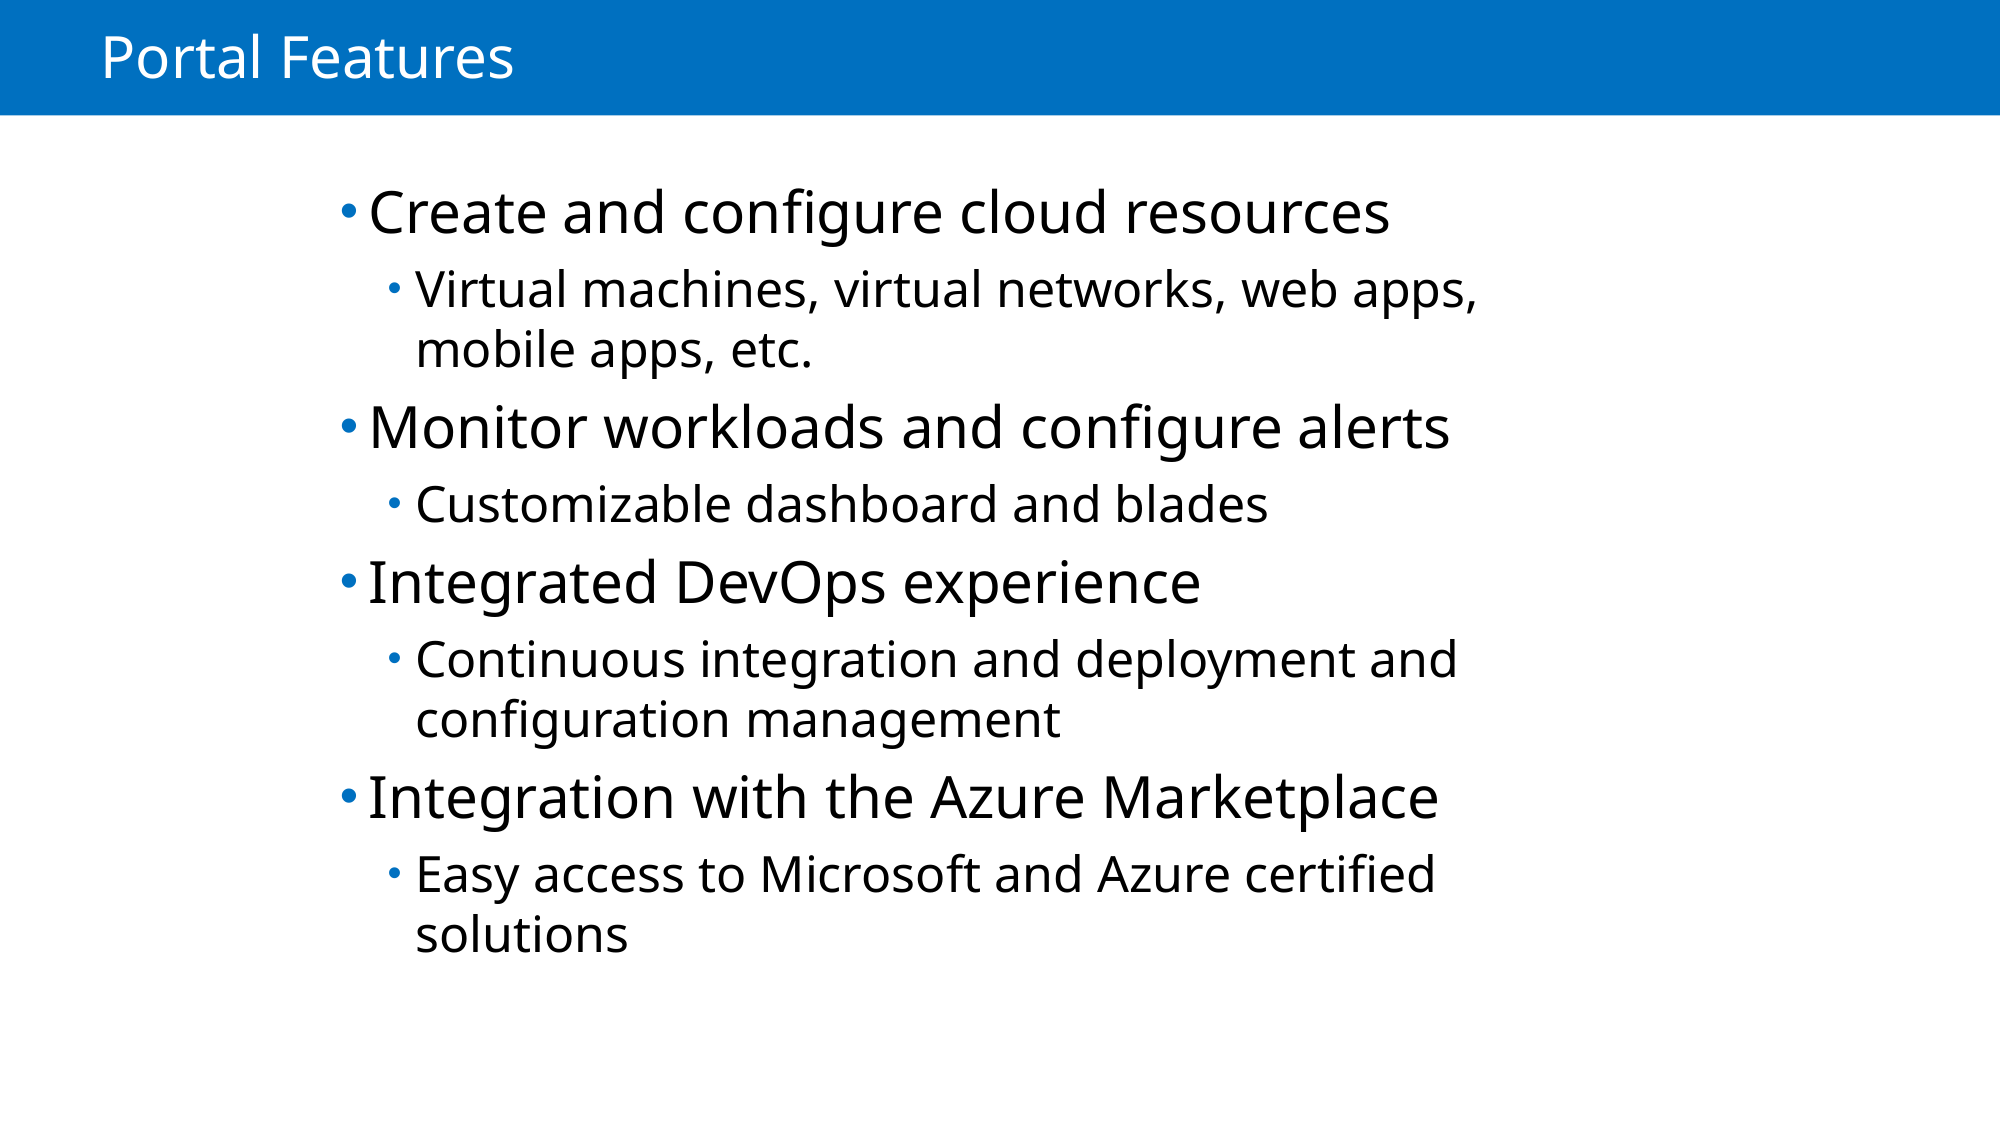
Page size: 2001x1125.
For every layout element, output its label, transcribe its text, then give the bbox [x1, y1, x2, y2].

text_box Create and configure cloud resources Virtual machines, virtual networks, web apps, mobile apps, etc. Monitor workloads and configure alerts Customizable dashboard and blades Integrated DevOps experience Continuous integration and deployment and configuration management Integration with the Azure Marketplace Easy access to Microsoft and Azure certified solutions [325, 167, 1658, 1012]
title Portal Features [100, 0, 1802, 122]
